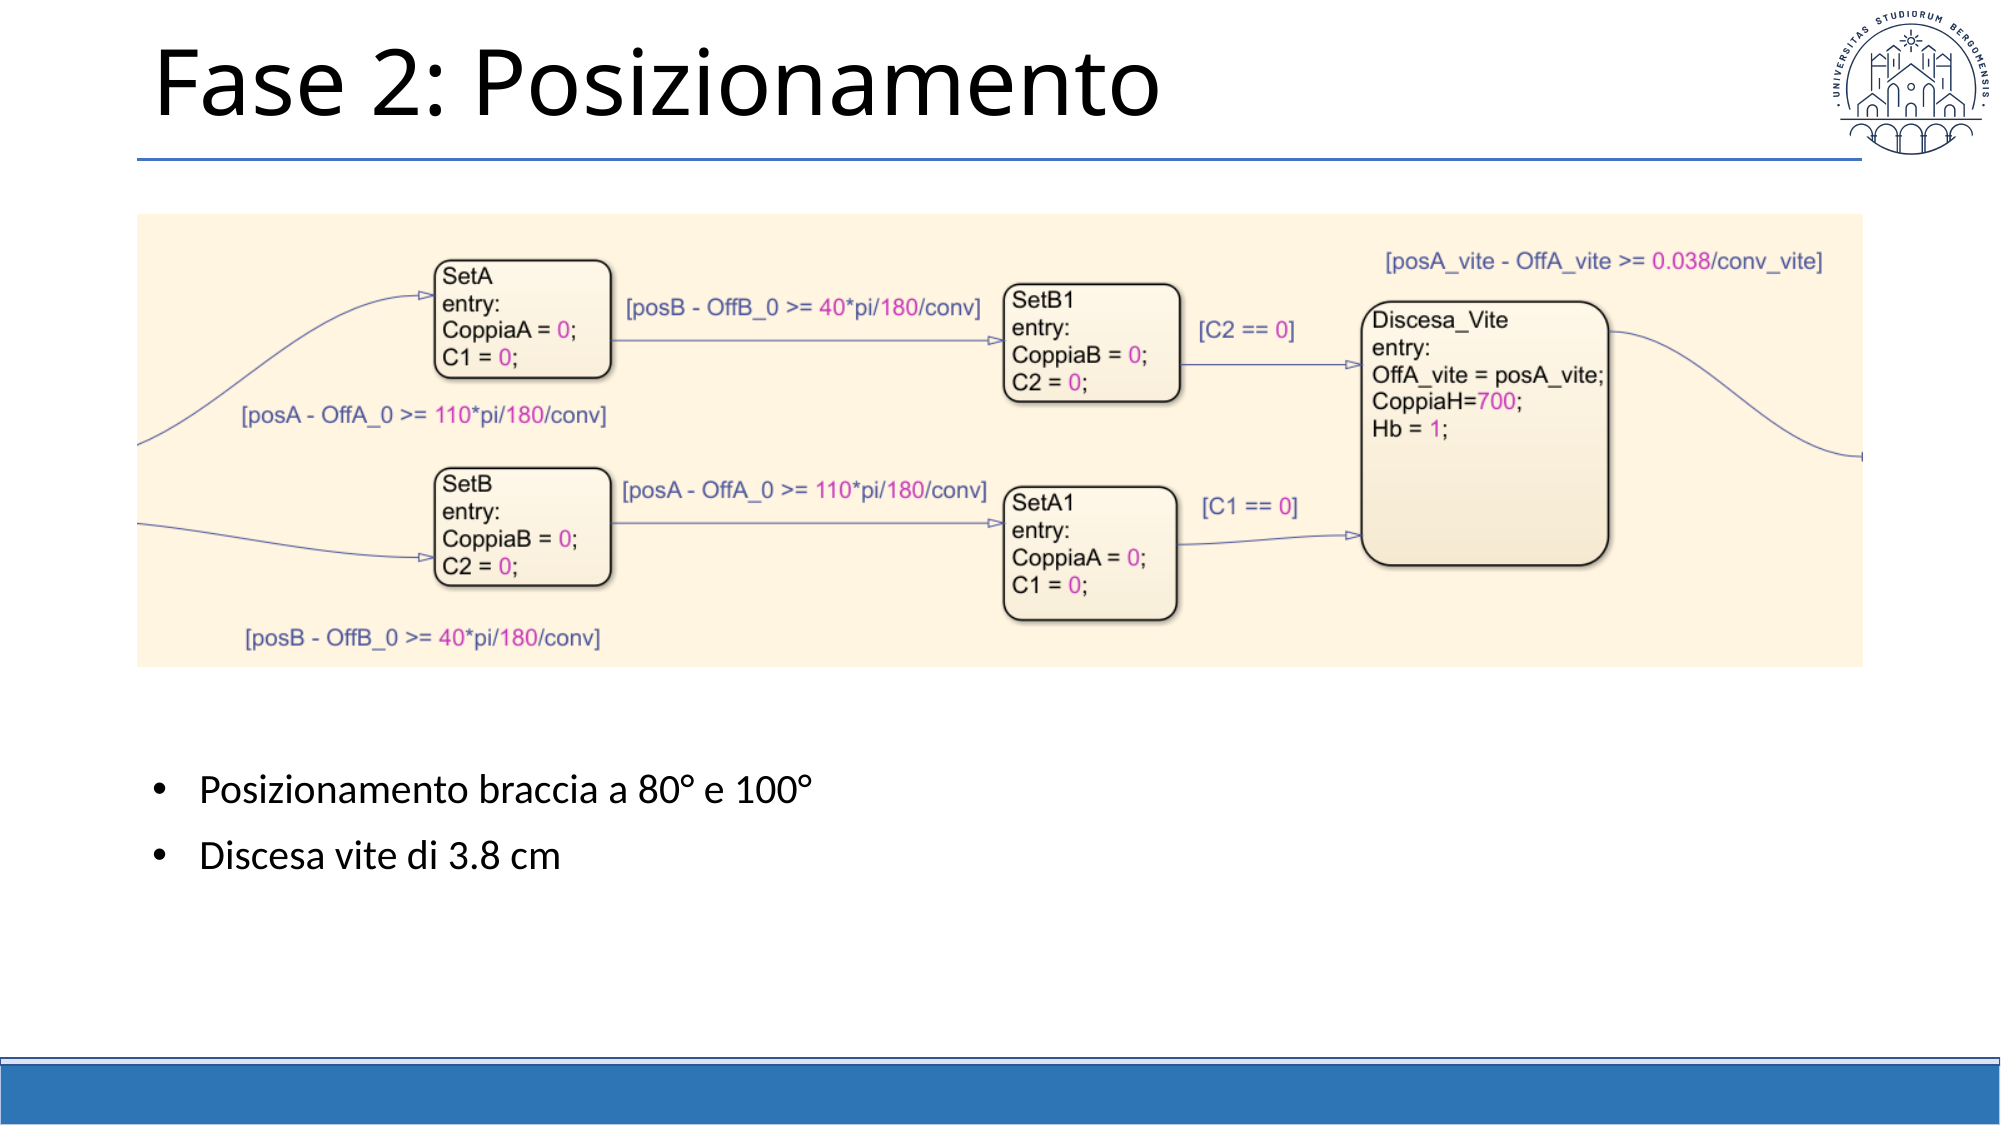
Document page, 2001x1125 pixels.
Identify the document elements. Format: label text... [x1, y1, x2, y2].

picture [137, 214, 1863, 667]
slide_number 47 [1538, 1065, 1989, 1125]
picture [1833, 11, 1989, 155]
list Posizionamento braccia a 80° e 100° Discesa vite di 3.8 cm [137, 760, 1895, 911]
title Fase 2: Posizionamento [137, 22, 1863, 149]
text_box [148, 849, 179, 911]
